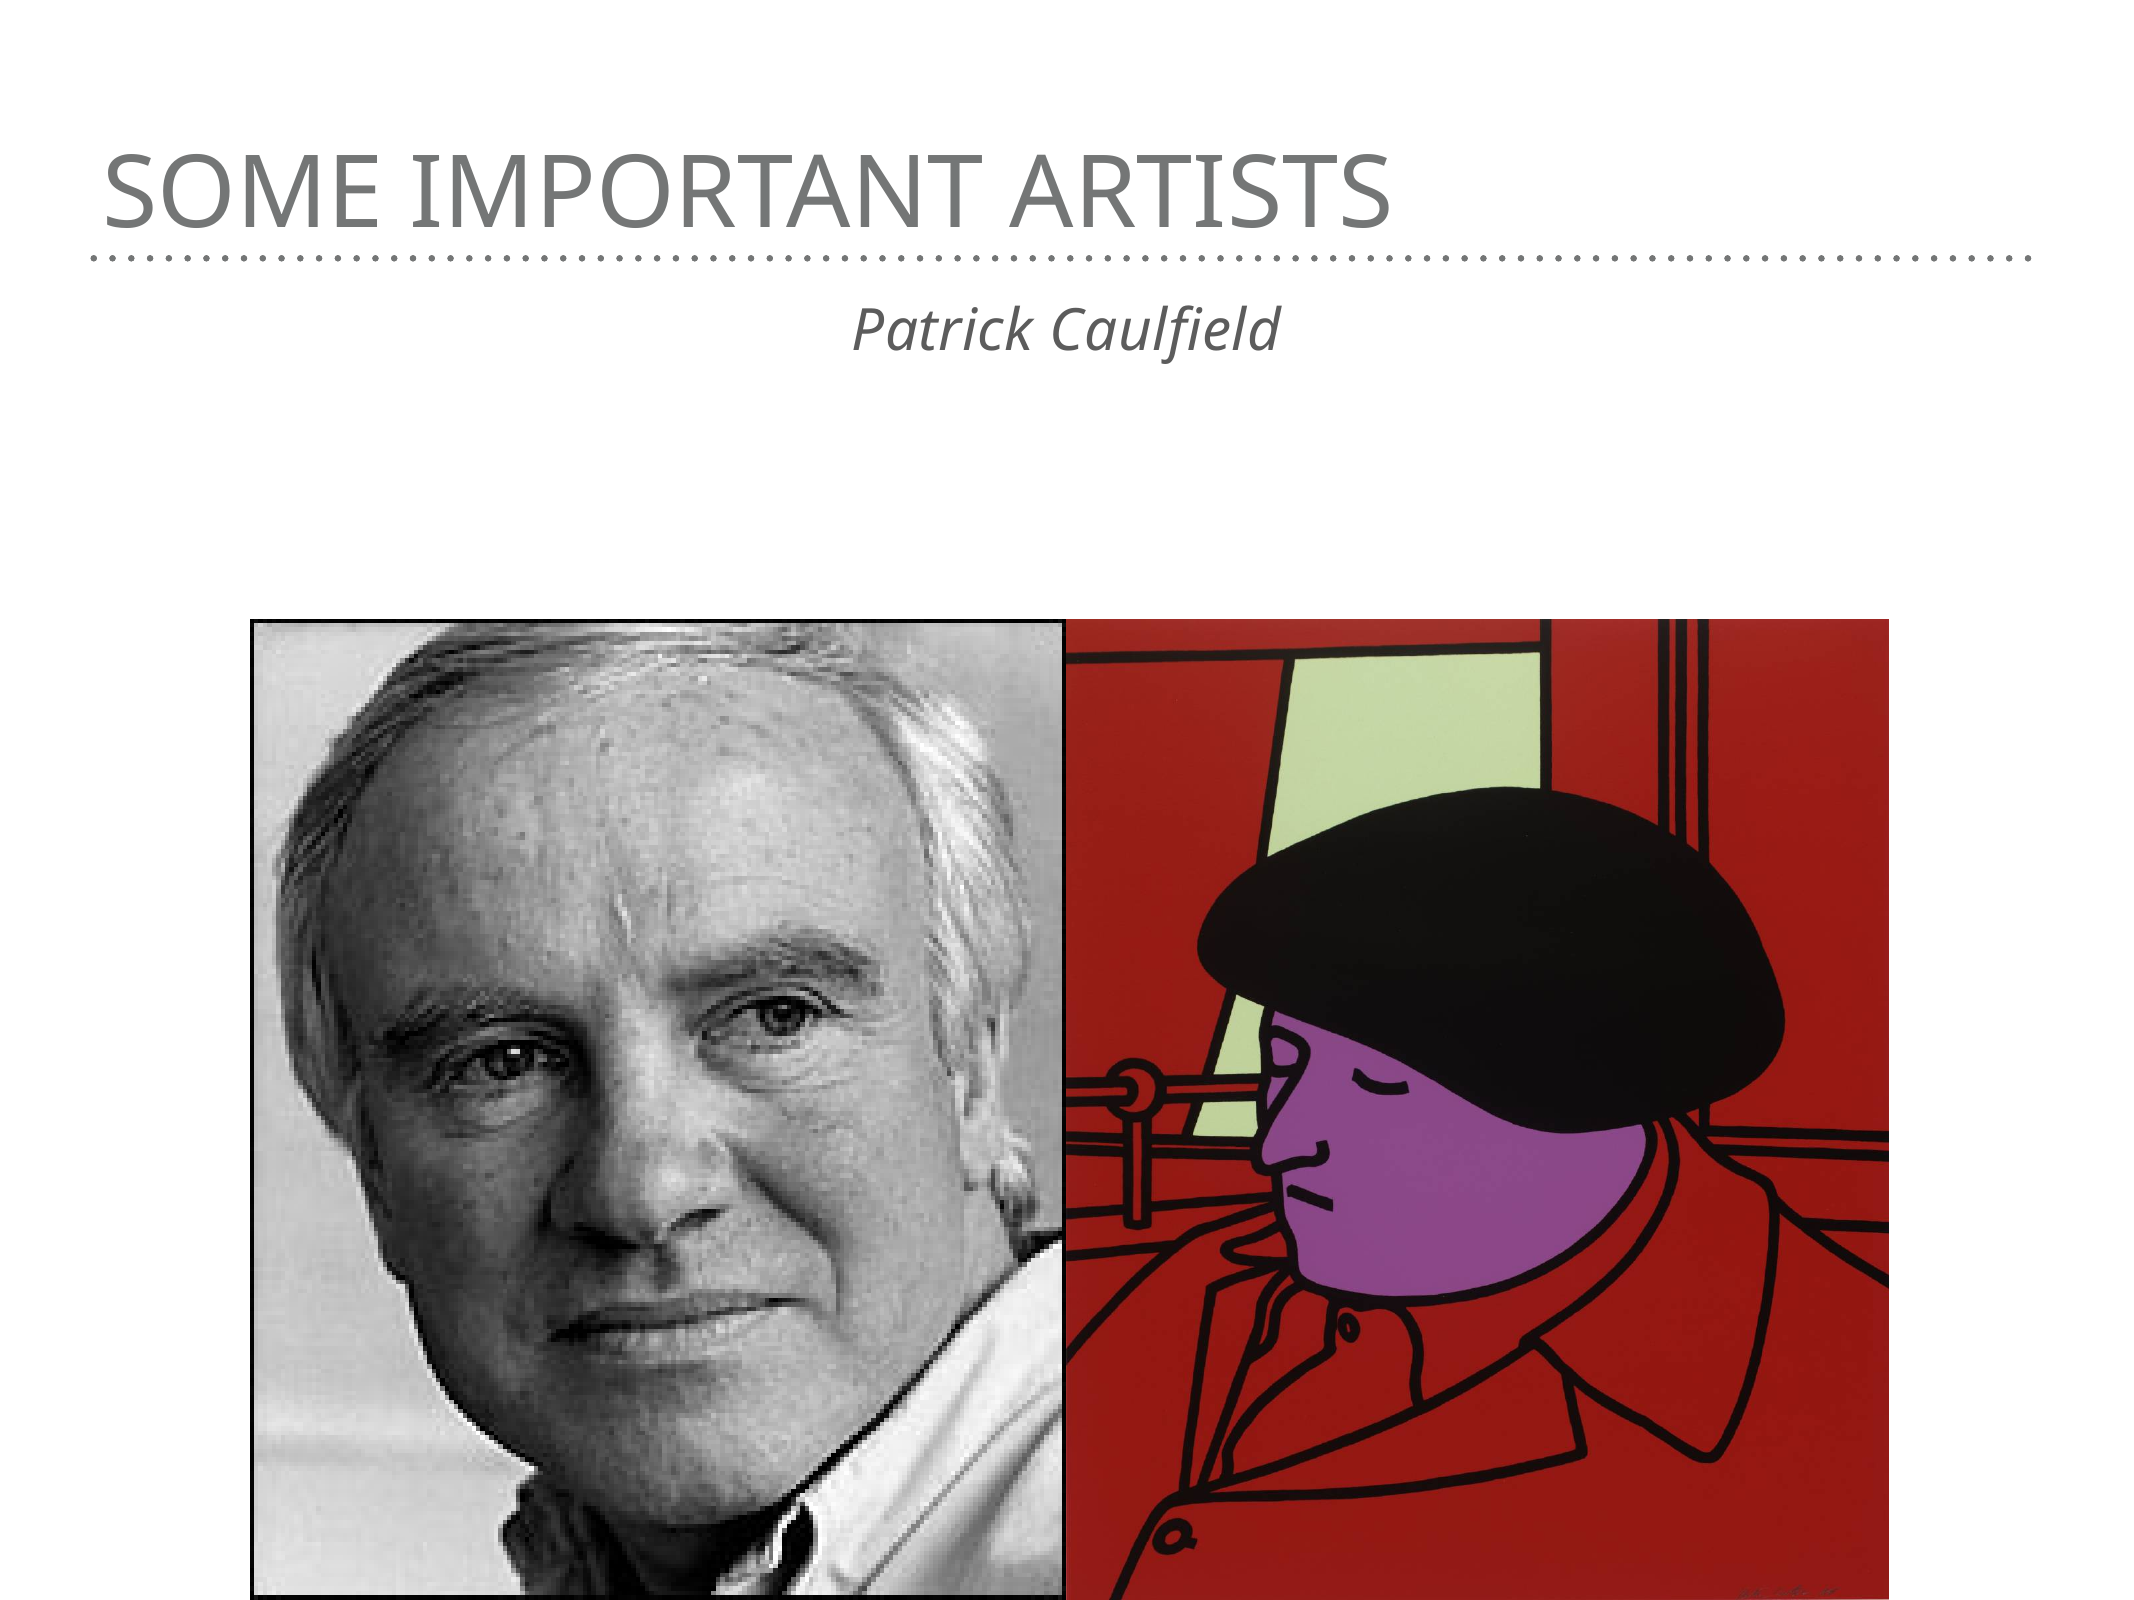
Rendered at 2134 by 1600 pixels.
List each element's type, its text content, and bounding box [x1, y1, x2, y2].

text_box Patrick Caulfield [843, 283, 1291, 371]
picture [250, 619, 1890, 1600]
title Some important artists [93, 118, 2041, 238]
